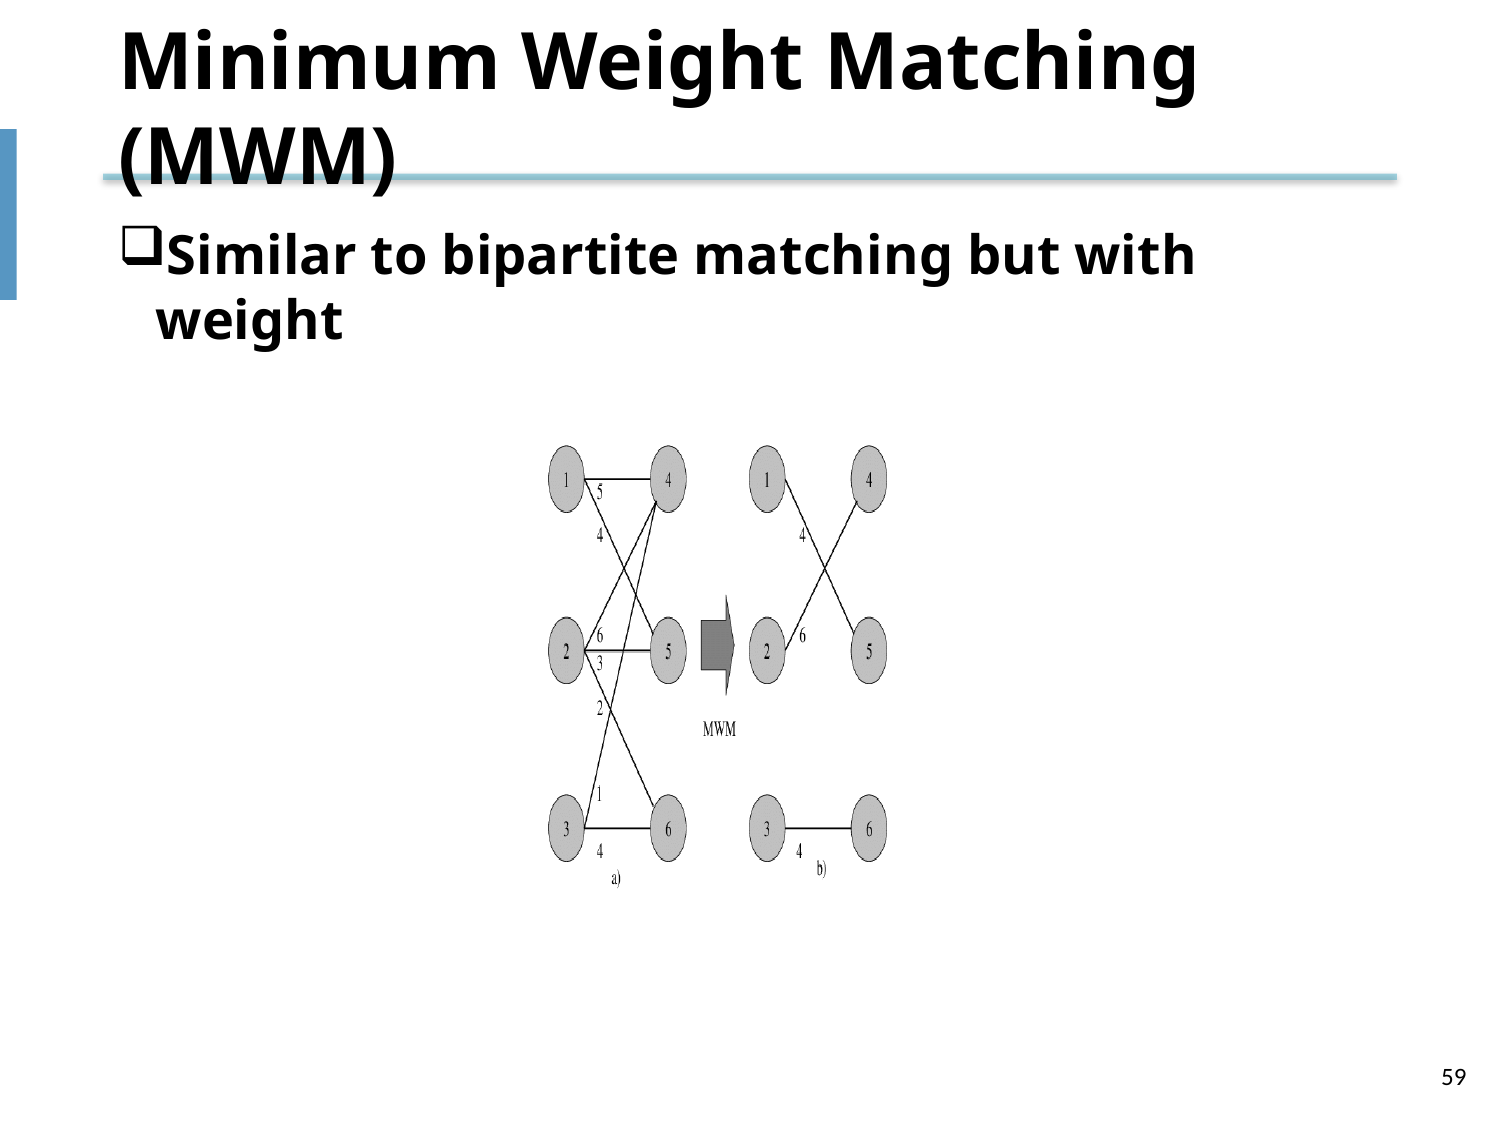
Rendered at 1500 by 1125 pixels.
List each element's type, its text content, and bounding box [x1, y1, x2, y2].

list Similar to bipartite matching but with weight [103, 212, 1397, 977]
picture [530, 384, 900, 967]
title Minimum Weight Matching (MWM) [103, 25, 1397, 185]
slide_number 59 [1131, 1045, 1482, 1106]
